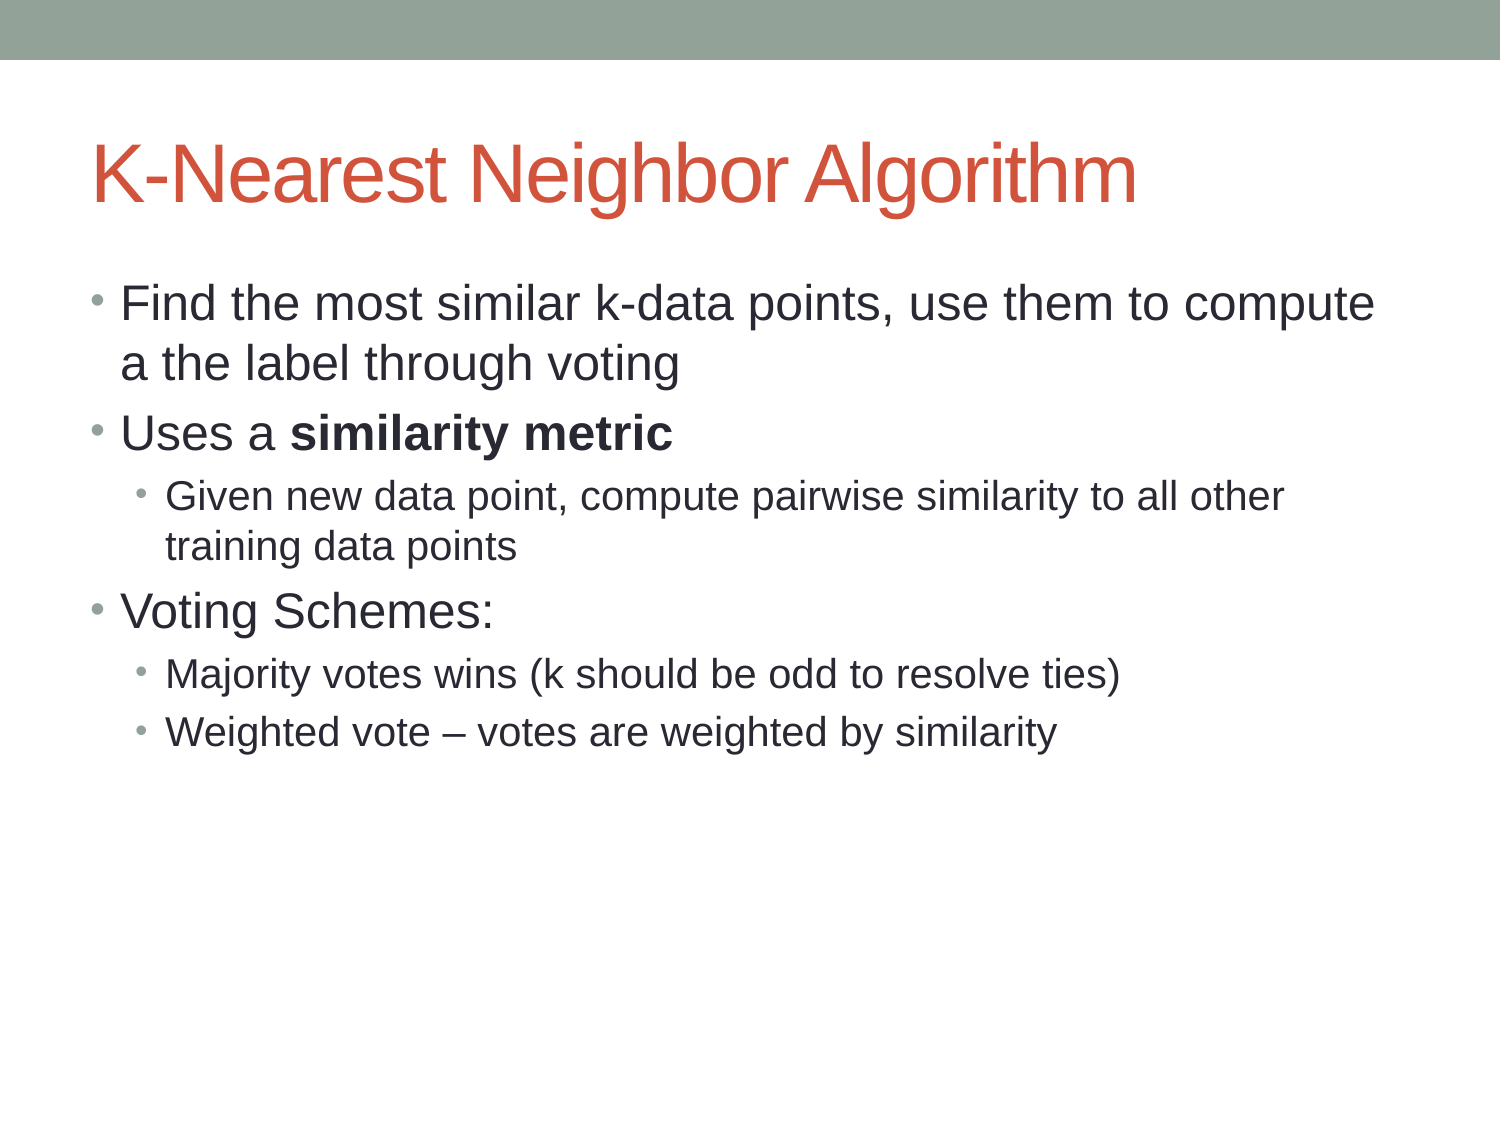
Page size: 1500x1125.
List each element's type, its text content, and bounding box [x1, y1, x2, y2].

list Find the most similar k-data points, use them to compute a the label through voting Uses a similarity metric Given new data point, compute pairwise similarity to all other training data points Voting Schemes: Majority votes wins (k should be odd to resolve ties) Weighted vote – votes are weighted by similarity [75, 262, 1425, 1063]
title K-Nearest Neighbor Algorithm [75, 87, 1425, 250]
